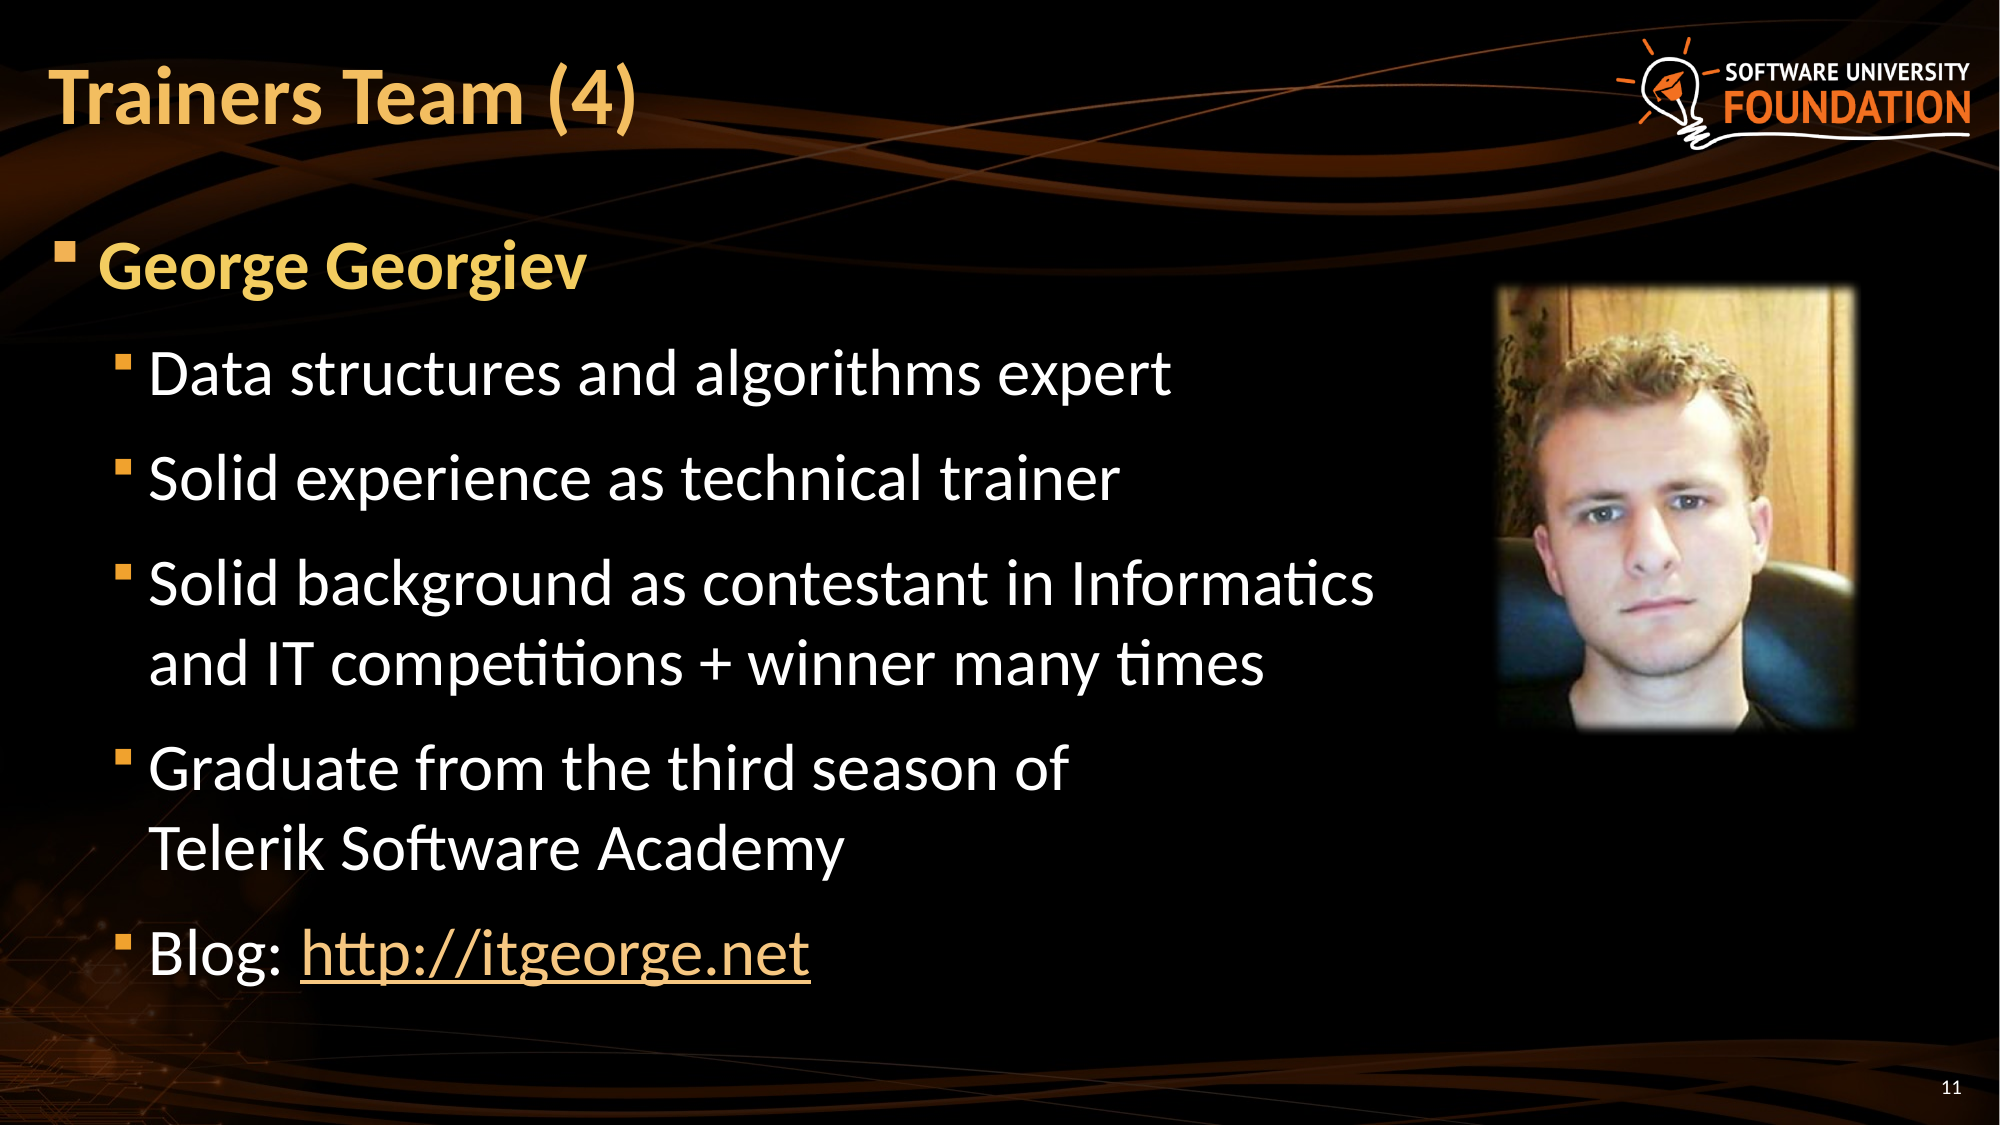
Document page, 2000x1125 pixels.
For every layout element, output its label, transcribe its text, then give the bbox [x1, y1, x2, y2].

picture [0, 0, 2000, 1125]
title Trainers Team (4) [30, 6, 1602, 189]
slide_number 11 [1897, 1070, 1968, 1103]
list George Georgiev Data structures and algorithms expert Solid experience as technical trainer Solid background as contestant in Informatics and IT competitions + winner many times Graduate from the third season of Telerik Software Academy Blog: http://itgeorge.net [31, 212, 1488, 1103]
